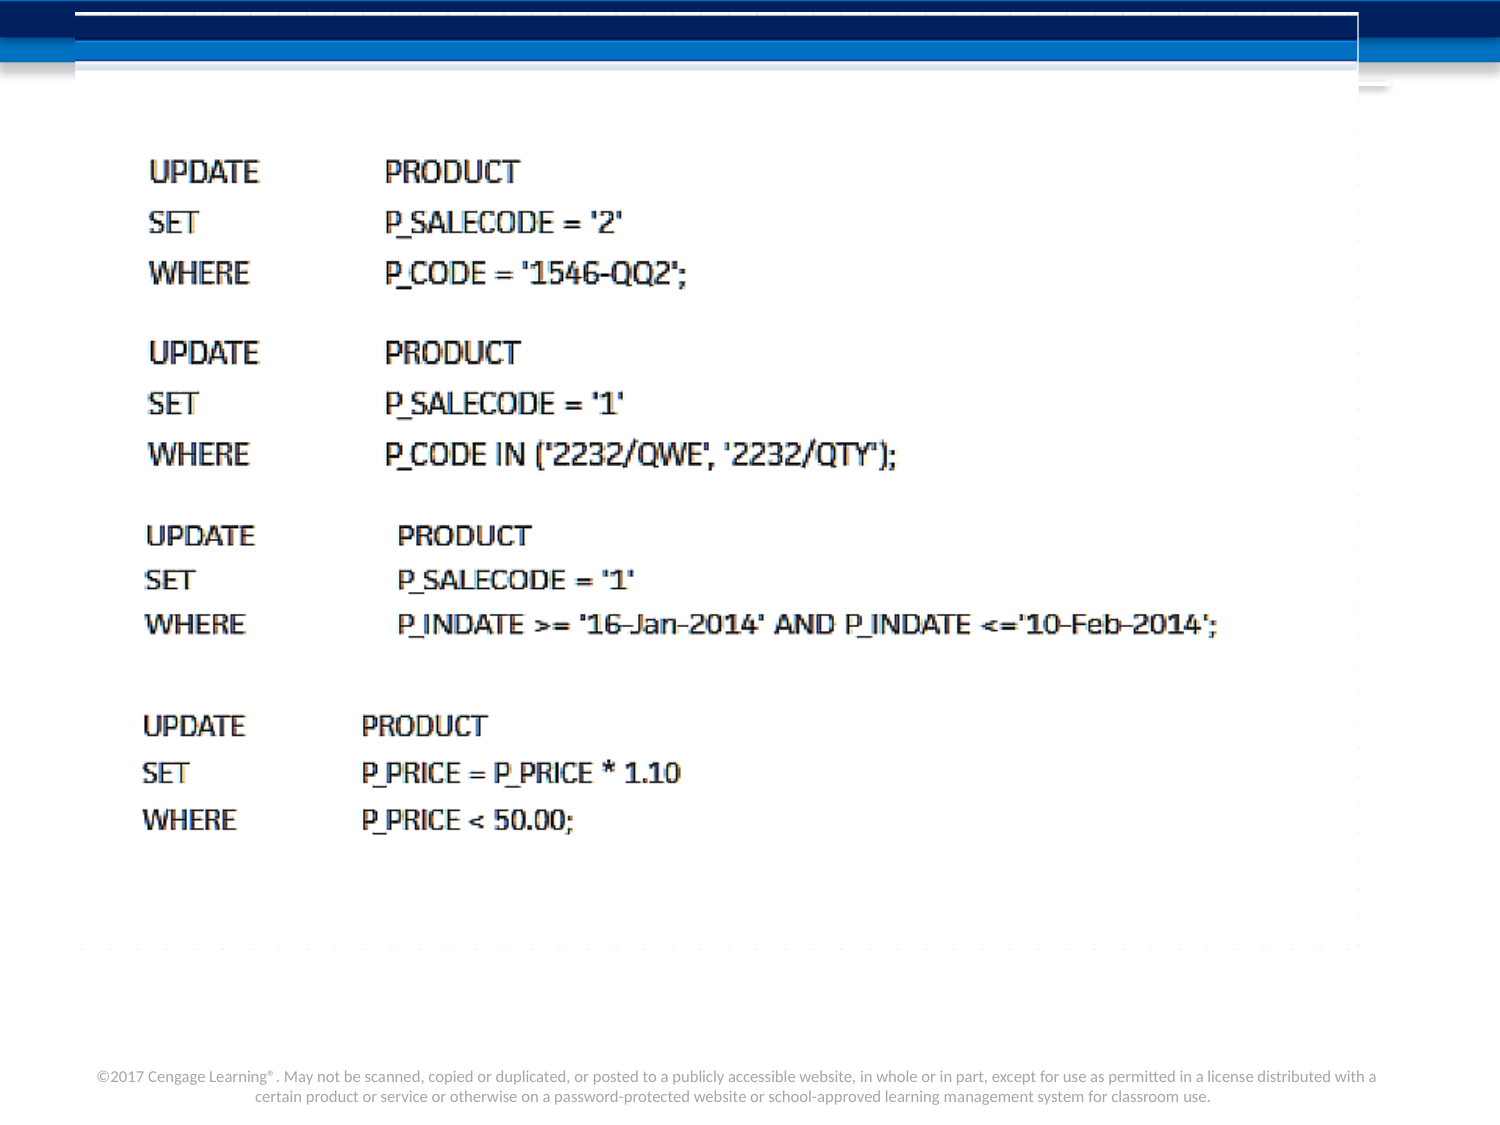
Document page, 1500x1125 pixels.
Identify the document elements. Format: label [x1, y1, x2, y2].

picture [74, 12, 1359, 950]
